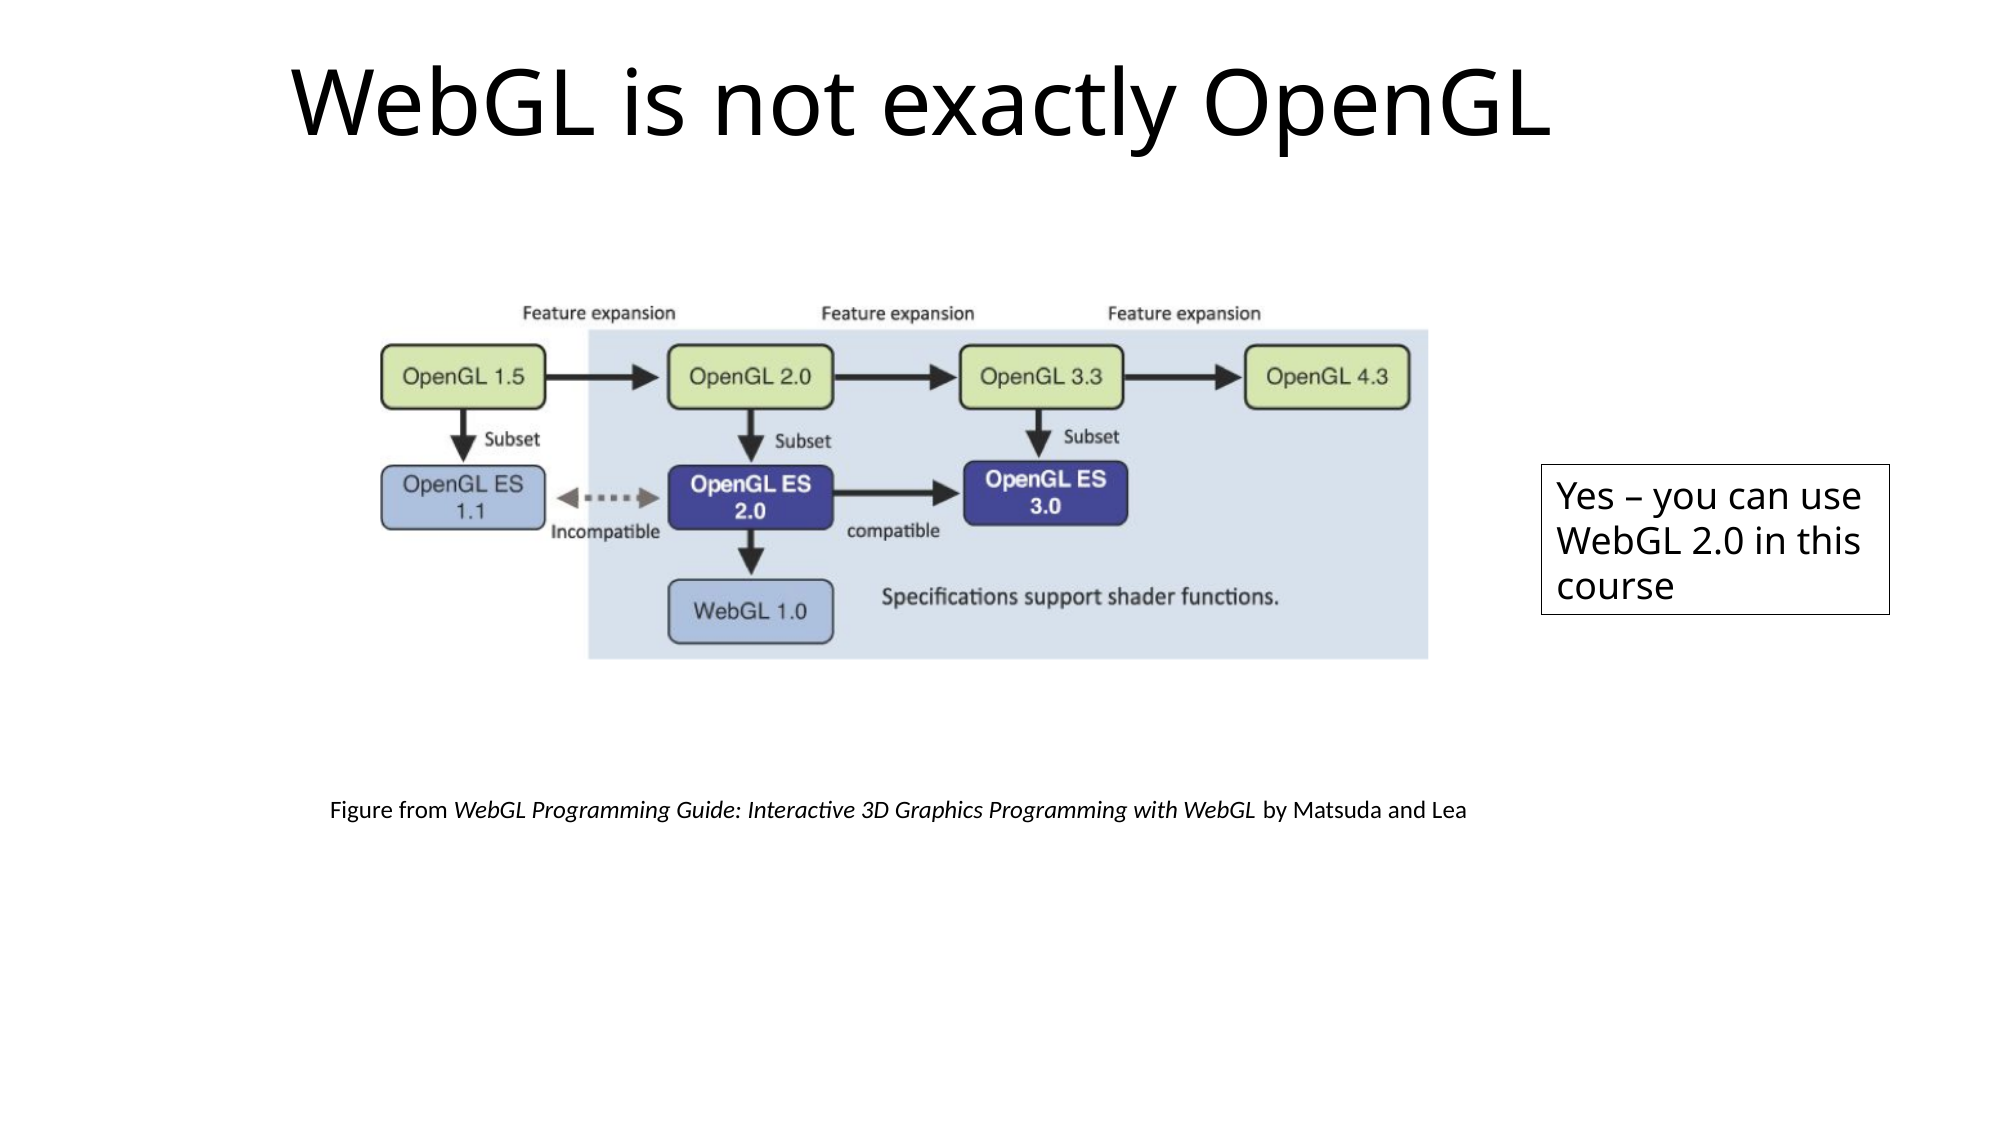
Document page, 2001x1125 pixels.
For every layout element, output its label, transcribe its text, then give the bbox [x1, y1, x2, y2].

text_box Figure from WebGL Programming Guide: Interactive 3D Graphics Programming with WebGL by Matsuda and Lea [315, 786, 1635, 832]
title WebGL is not exactly OpenGL [275, 24, 1675, 188]
text_box Yes – you can use WebGL 2.0 in this course [1541, 464, 1890, 615]
picture [365, 288, 1467, 688]
